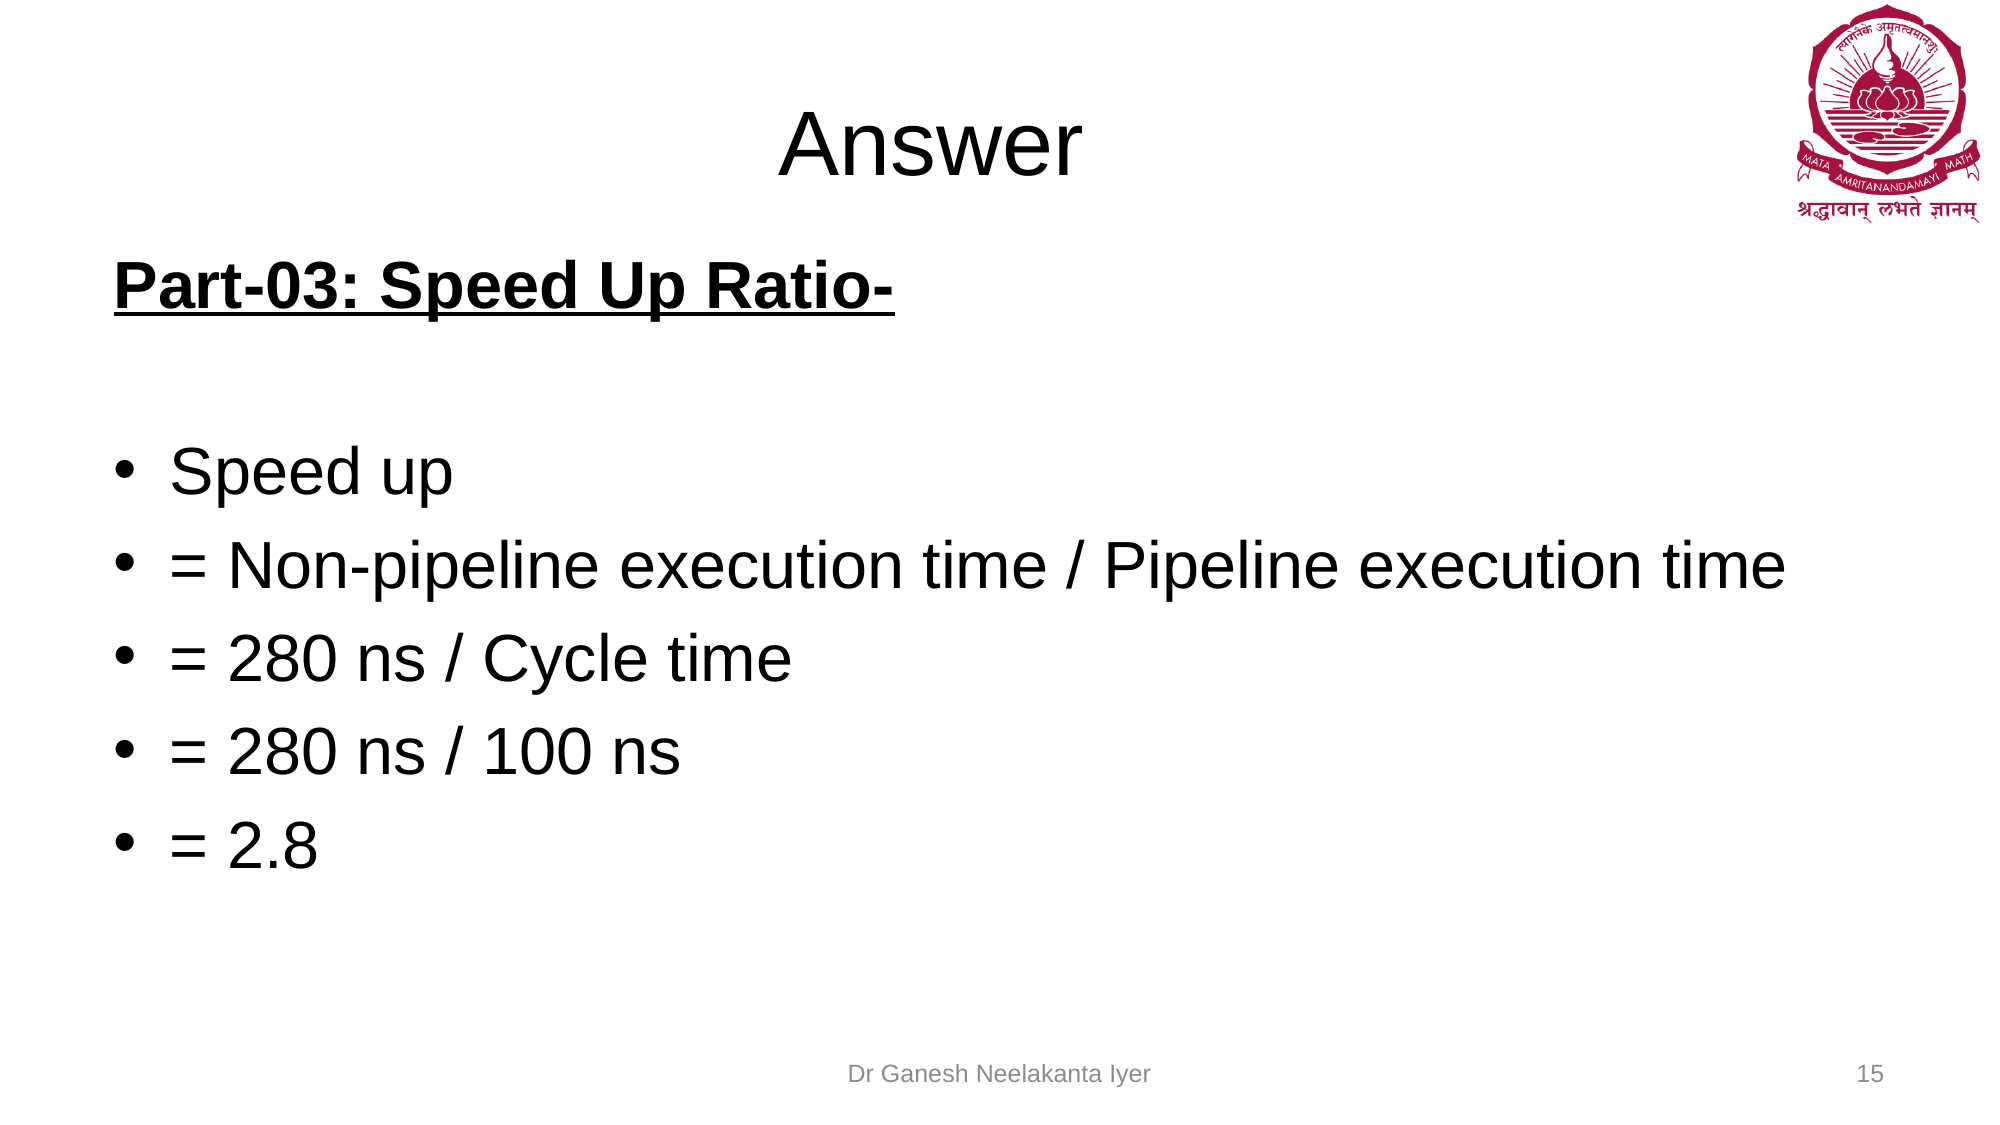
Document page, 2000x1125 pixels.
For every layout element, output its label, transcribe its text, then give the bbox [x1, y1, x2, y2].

list Part-03: Speed Up Ratio- Speed up = Non-pipeline execution time / Pipeline execution time = 280 ns / Cycle time = 280 ns / 100 ns = 2.8 [98, 234, 1899, 977]
picture [1776, 1, 2000, 225]
title Answer [99, 45, 1763, 233]
footer Dr Ganesh Neelakanta Iyer [683, 1042, 1317, 1103]
slide_number 15 [1432, 1042, 1900, 1103]
